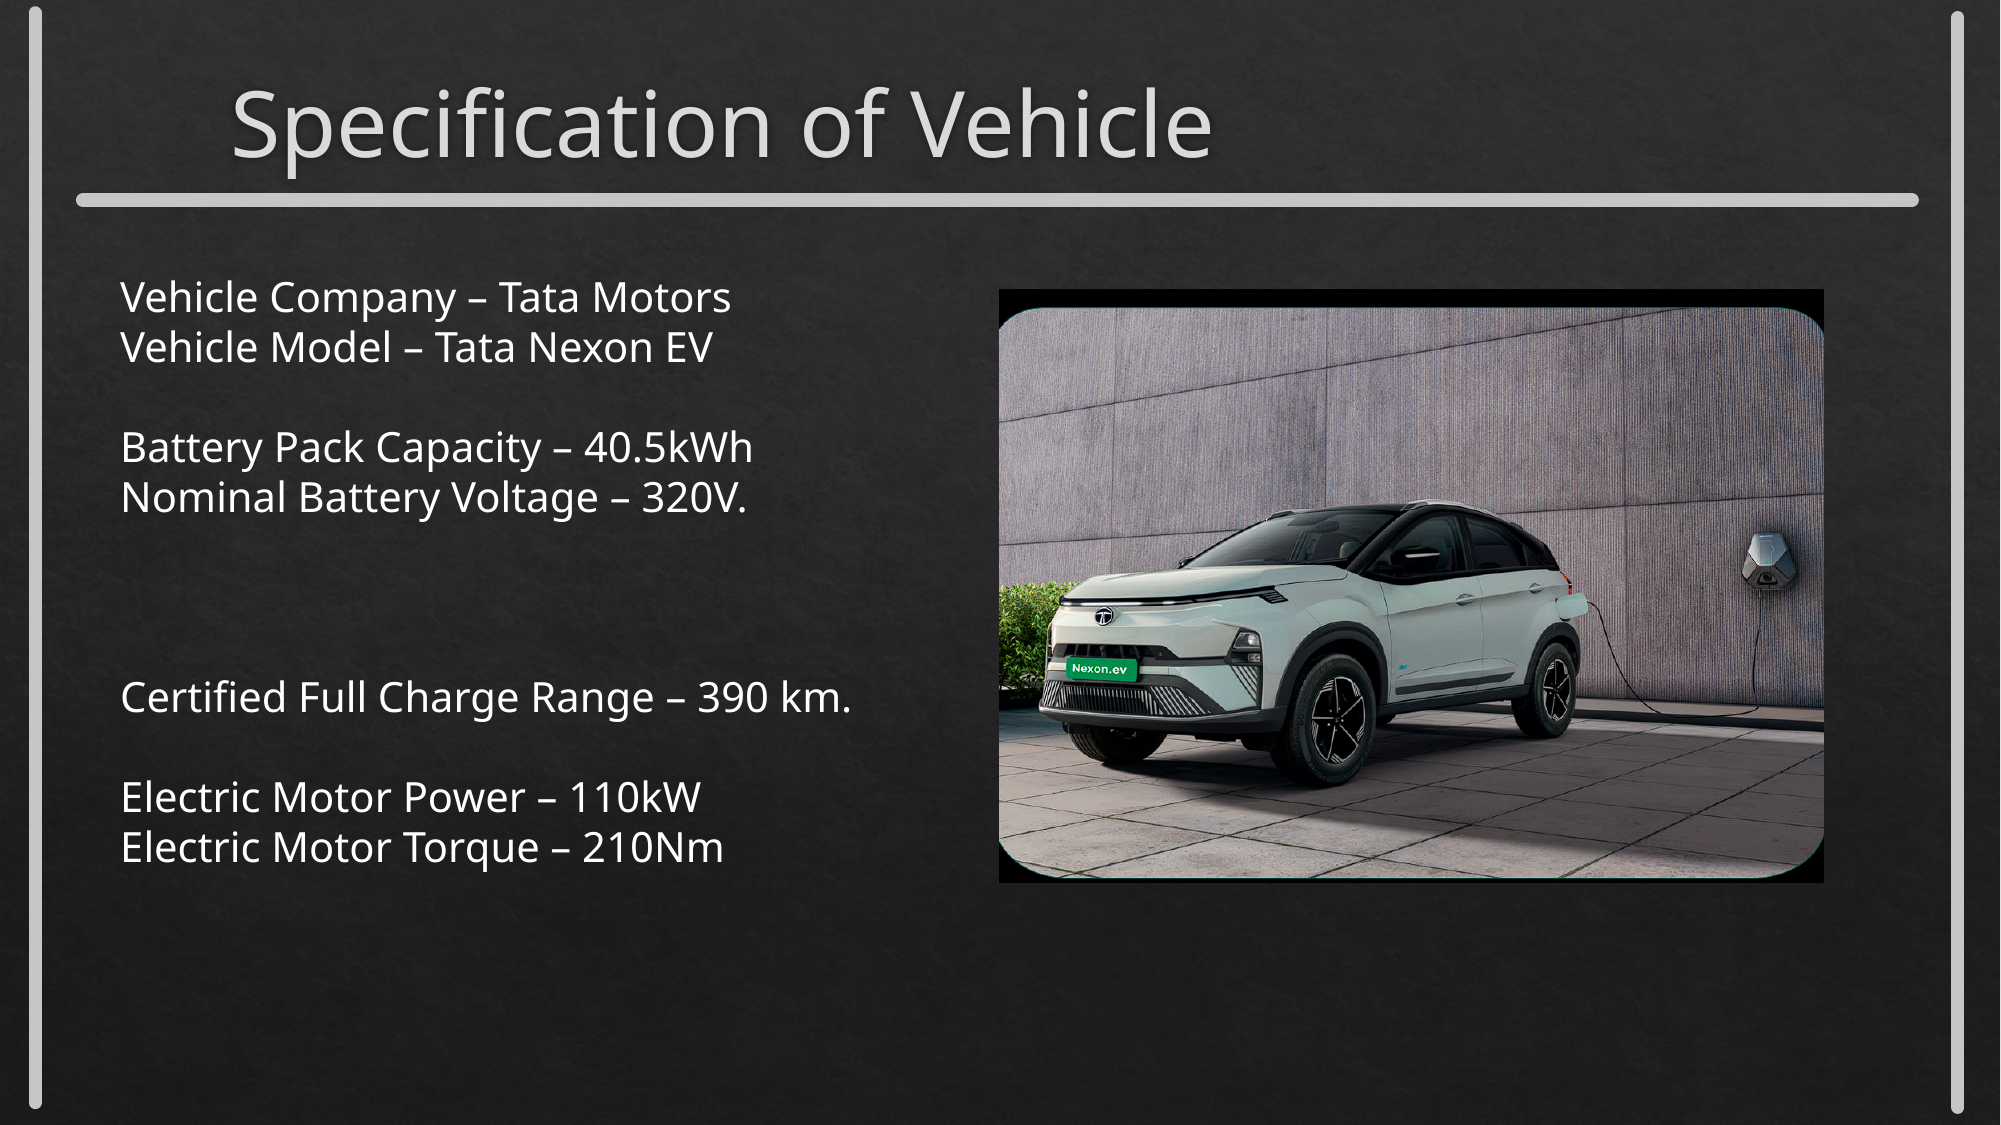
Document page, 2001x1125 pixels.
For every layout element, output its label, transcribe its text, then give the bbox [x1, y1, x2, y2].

title Specification of Vehicle [65, 40, 1764, 201]
text_box Vehicle Company – Tata Motors Vehicle Model – Tata Nexon EV Battery Pack Capacity – 40.5kWh Nominal Battery Voltage – 320V. Certified Full Charge Range – 390 km. Electric Motor Power – 110kW Electric Motor Torque – 210Nm [105, 263, 1689, 929]
picture [999, 289, 1825, 883]
